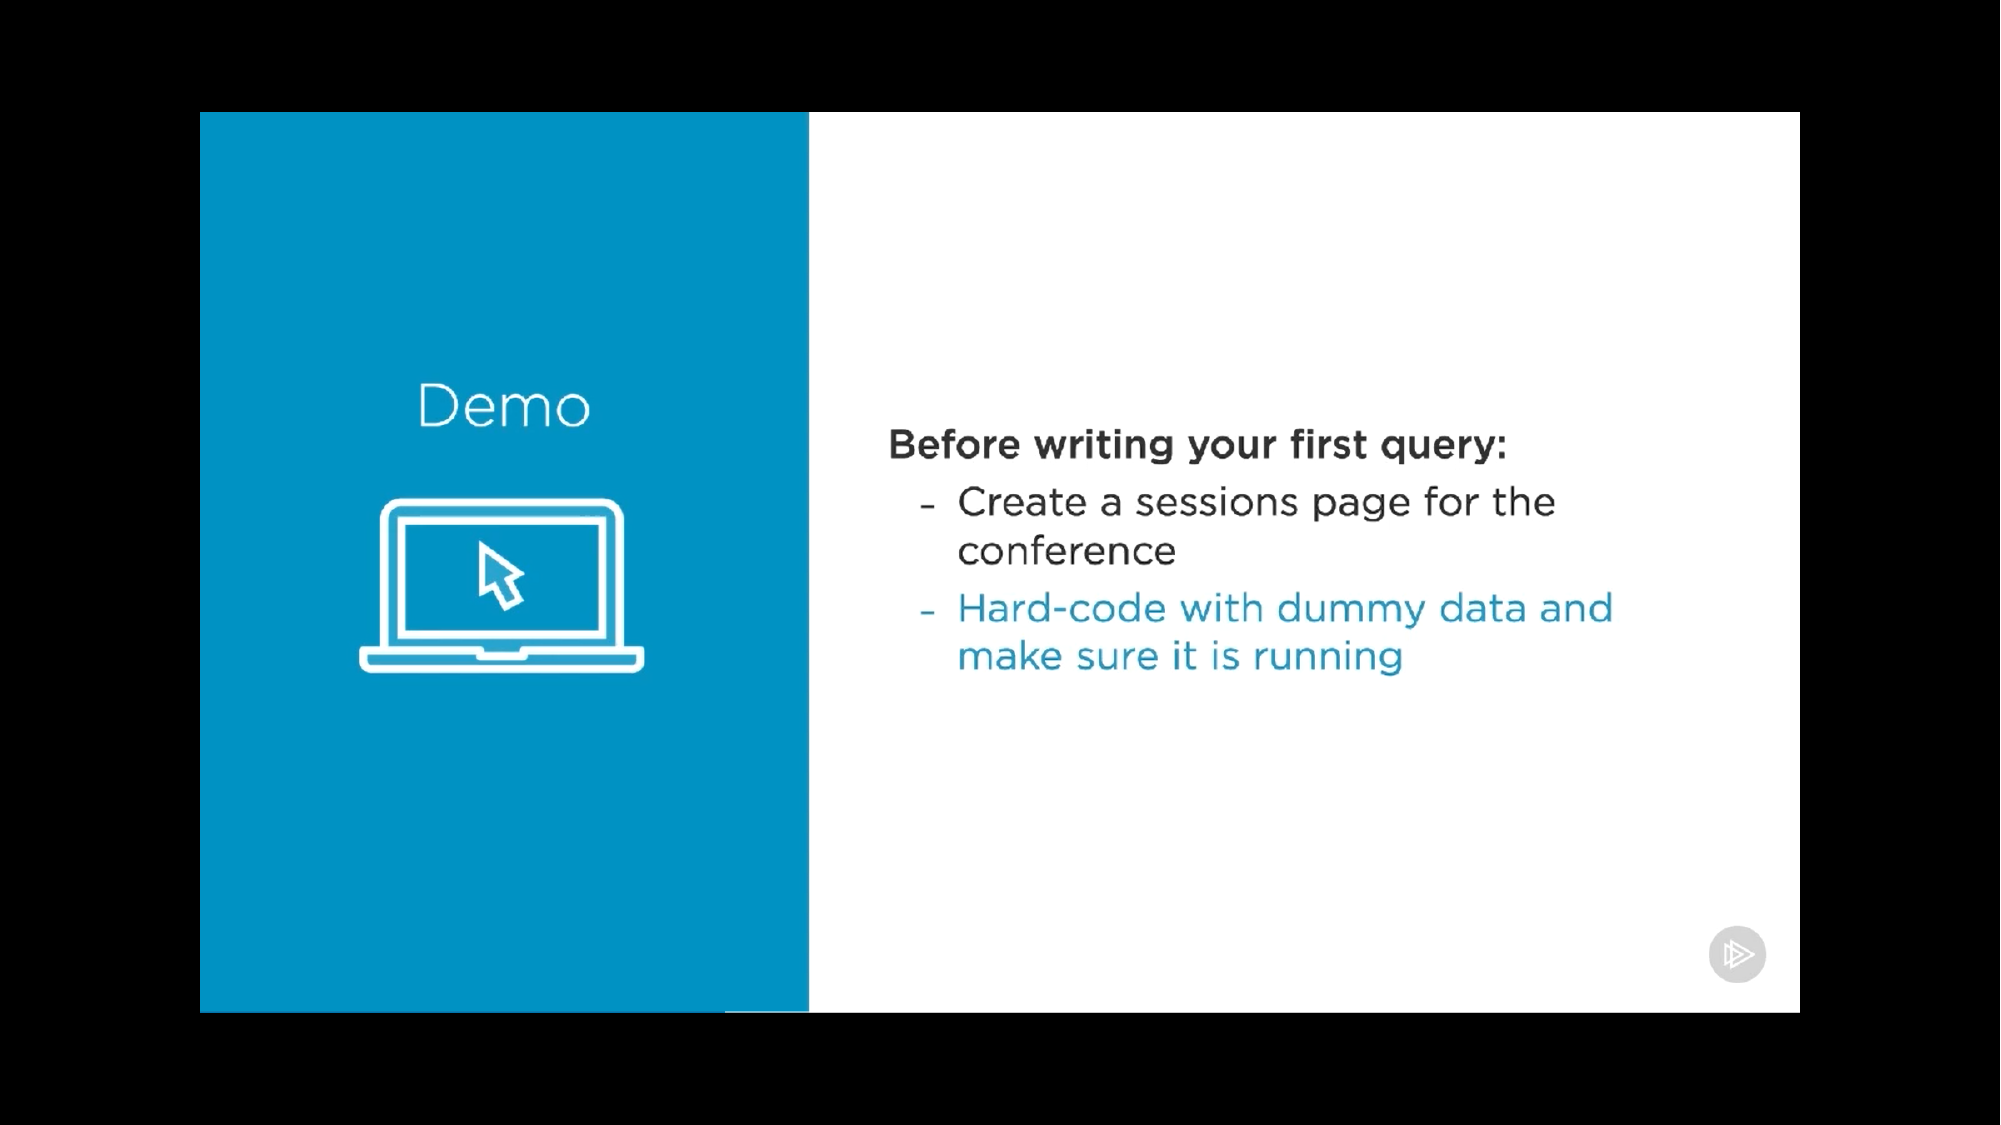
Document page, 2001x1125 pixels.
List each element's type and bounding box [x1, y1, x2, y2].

picture [726, 112, 1800, 1013]
picture [465, 393, 494, 427]
picture [500, 393, 549, 427]
picture [555, 393, 589, 427]
picture [420, 382, 458, 427]
picture [357, 497, 644, 673]
